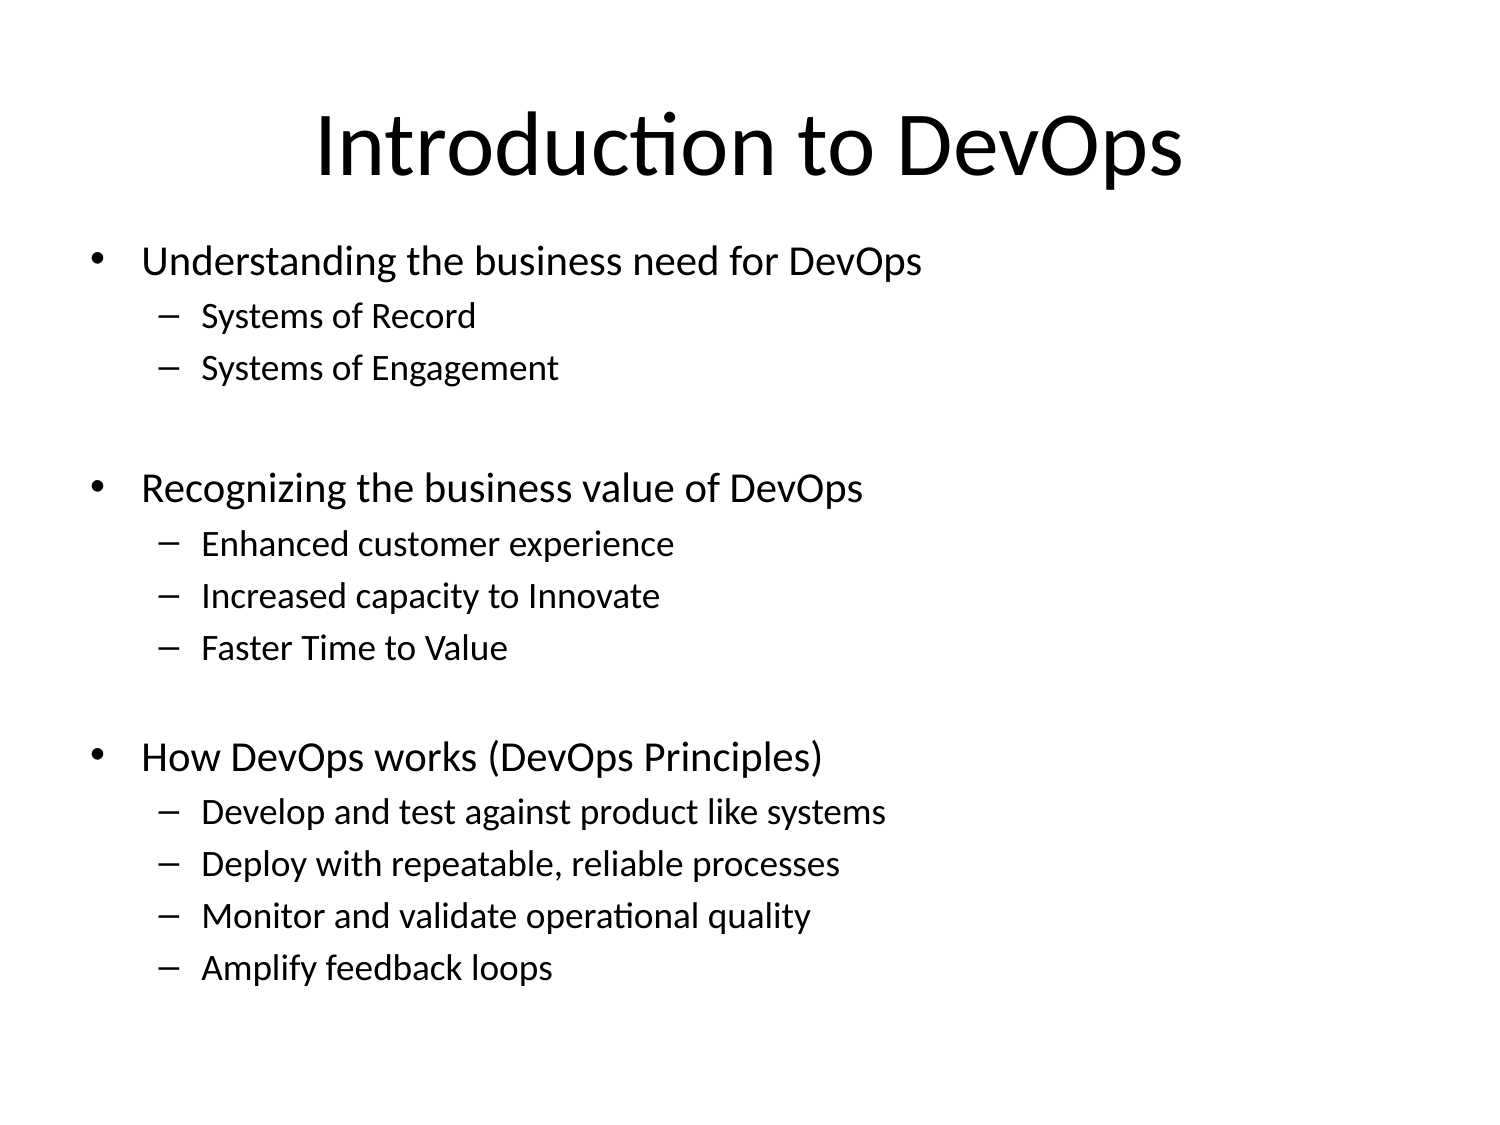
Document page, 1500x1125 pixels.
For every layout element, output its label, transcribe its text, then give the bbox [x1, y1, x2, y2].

title Introduction to DevOps [75, 45, 1425, 224]
list Understanding the business need for DevOps Systems of Record Systems of Engagement Recognizing the business value of DevOps Enhanced customer experience Increased capacity to Innovate Faster Time to Value How DevOps works (DevOps Principles) Develop and test against product like systems Deploy with repeatable, reliable processes Monitor and validate operational quality Amplify feedback loops [75, 224, 1425, 1005]
